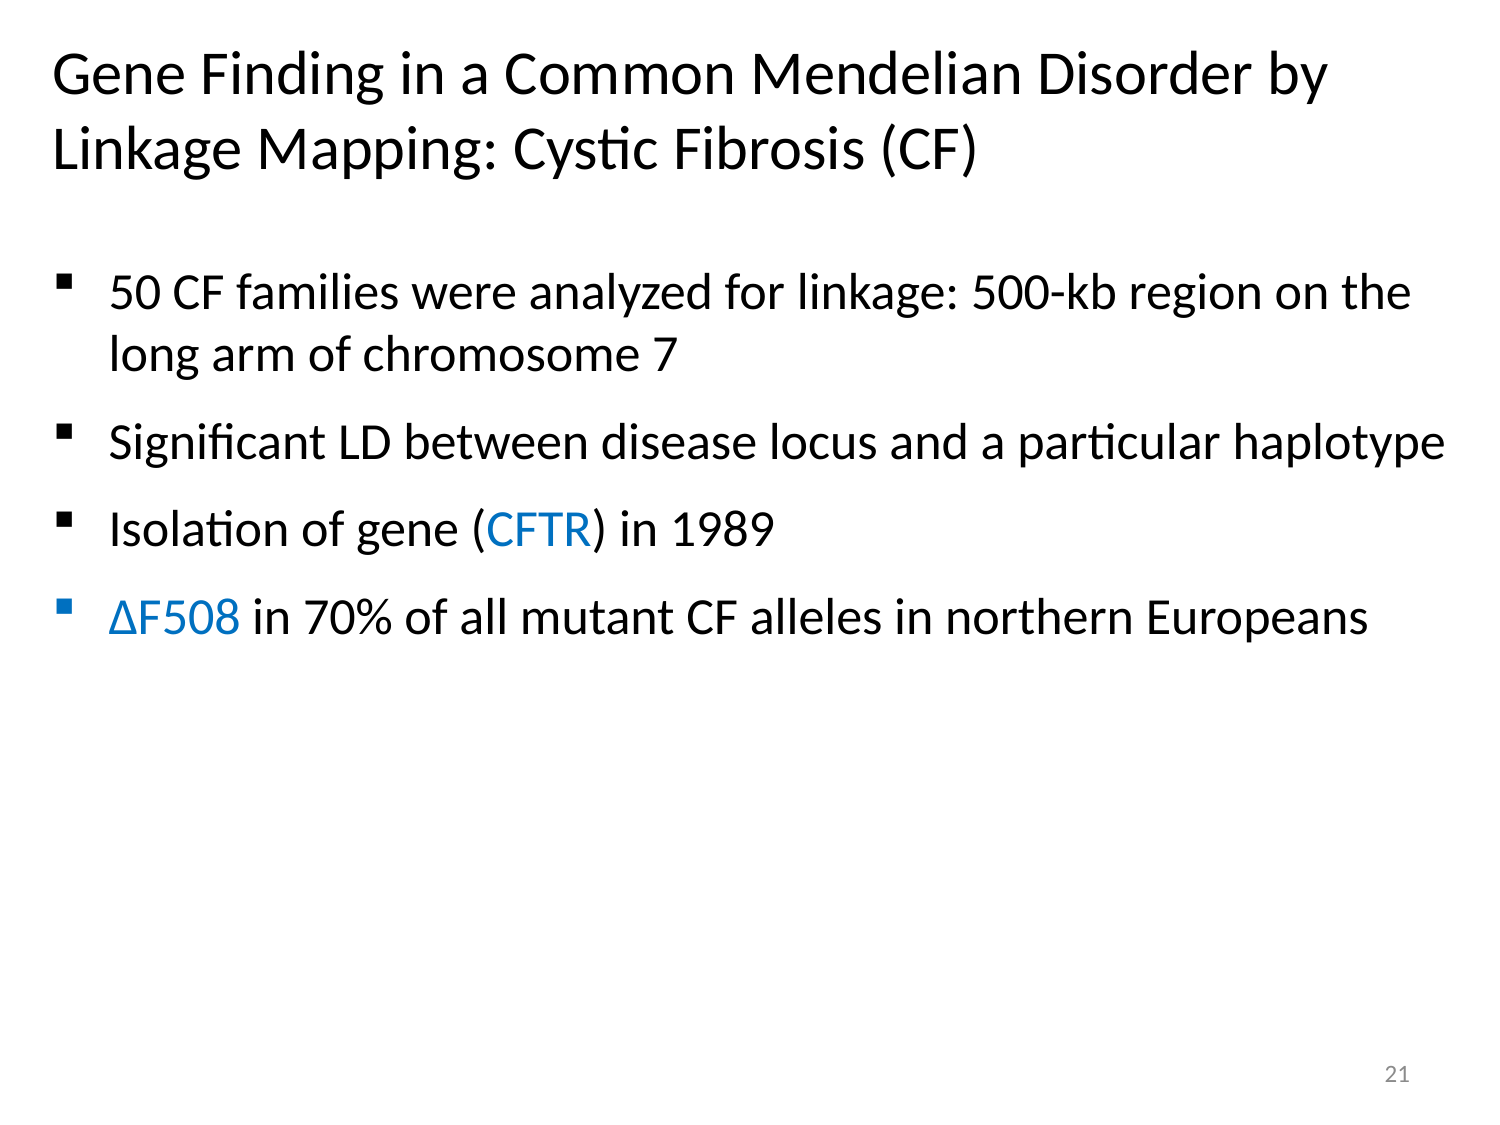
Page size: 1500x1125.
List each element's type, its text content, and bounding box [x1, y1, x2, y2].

slide_number 21 [1074, 1042, 1425, 1103]
text_box Gene Finding in a Common Mendelian Disorder by Linkage Mapping: Cystic Fibrosis (CF) 50 CF families were analyzed for linkage: 500-kb region on the long arm of chromosome 7 Significant LD between disease locus and a particular haplotype Isolation of gene (CFTR) in 1989 ΔF508 in 70% of all mutant CF alleles in northern Europeans [37, 24, 1475, 653]
